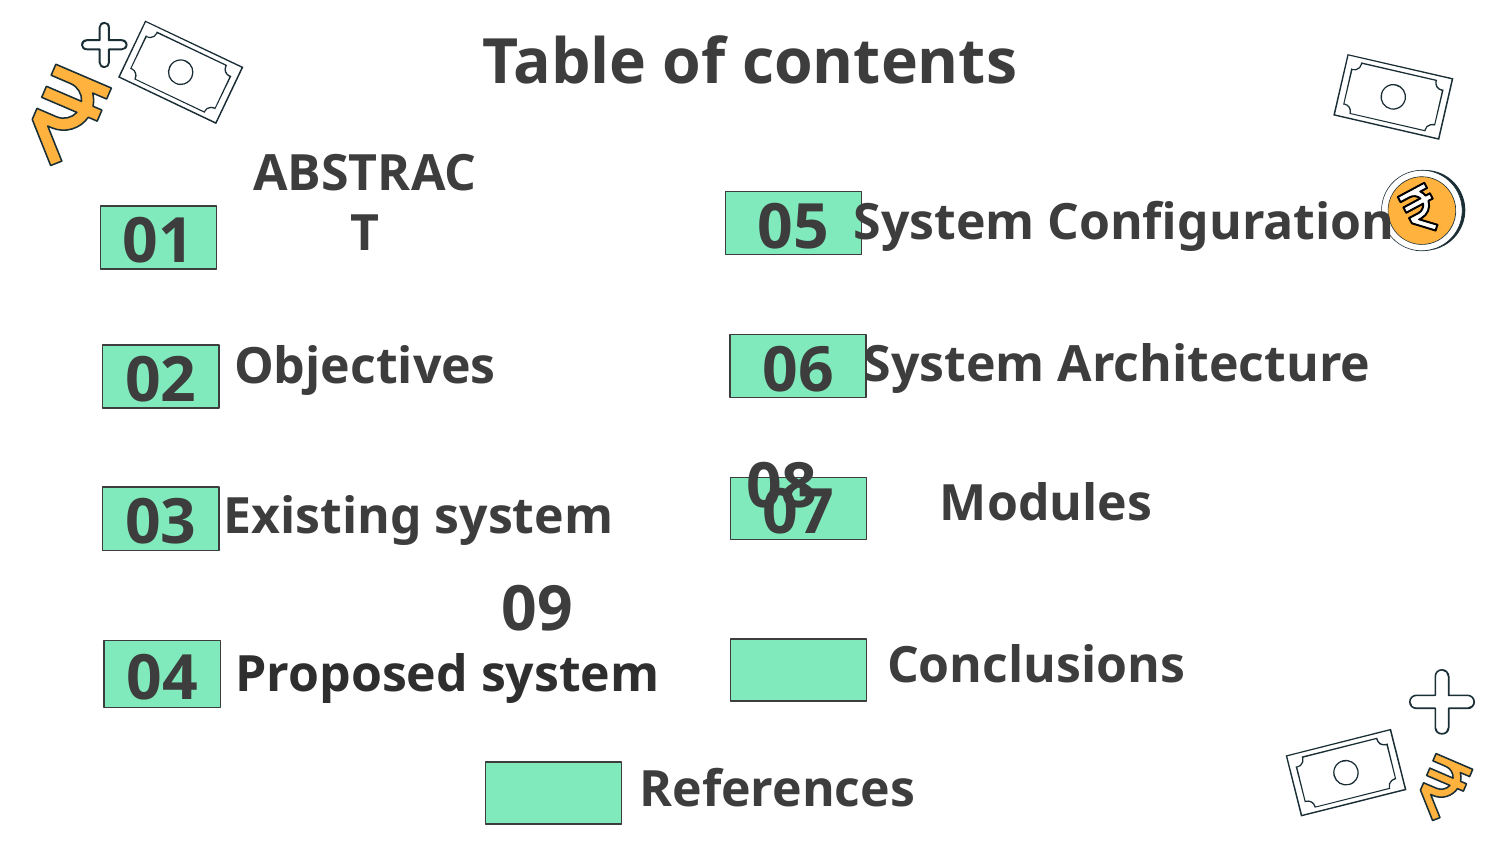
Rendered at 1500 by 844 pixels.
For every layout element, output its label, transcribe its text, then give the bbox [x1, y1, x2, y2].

title 07 [730, 477, 867, 540]
text_box System Architecture [836, 267, 1398, 407]
title 01 [100, 205, 217, 270]
title 05 [725, 191, 830, 255]
text_box Proposed system [220, 634, 709, 710]
subtitle Conclusions [824, 644, 1249, 708]
subtitle Objectives [51, 345, 679, 409]
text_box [1363, 153, 1484, 268]
text_box 04 [104, 640, 220, 708]
subtitle ABSTRACT [225, 212, 505, 276]
text_box 09 [485, 761, 609, 824]
text_box System Configuration [830, 124, 1418, 265]
text_box 06 [730, 334, 836, 398]
subtitle Existing system [0, 483, 852, 559]
title Table of contents [118, 6, 1382, 100]
title 08 [730, 638, 867, 702]
subtitle Modules [866, 482, 1203, 546]
text_box [81, 21, 128, 69]
text_box References [609, 754, 946, 831]
